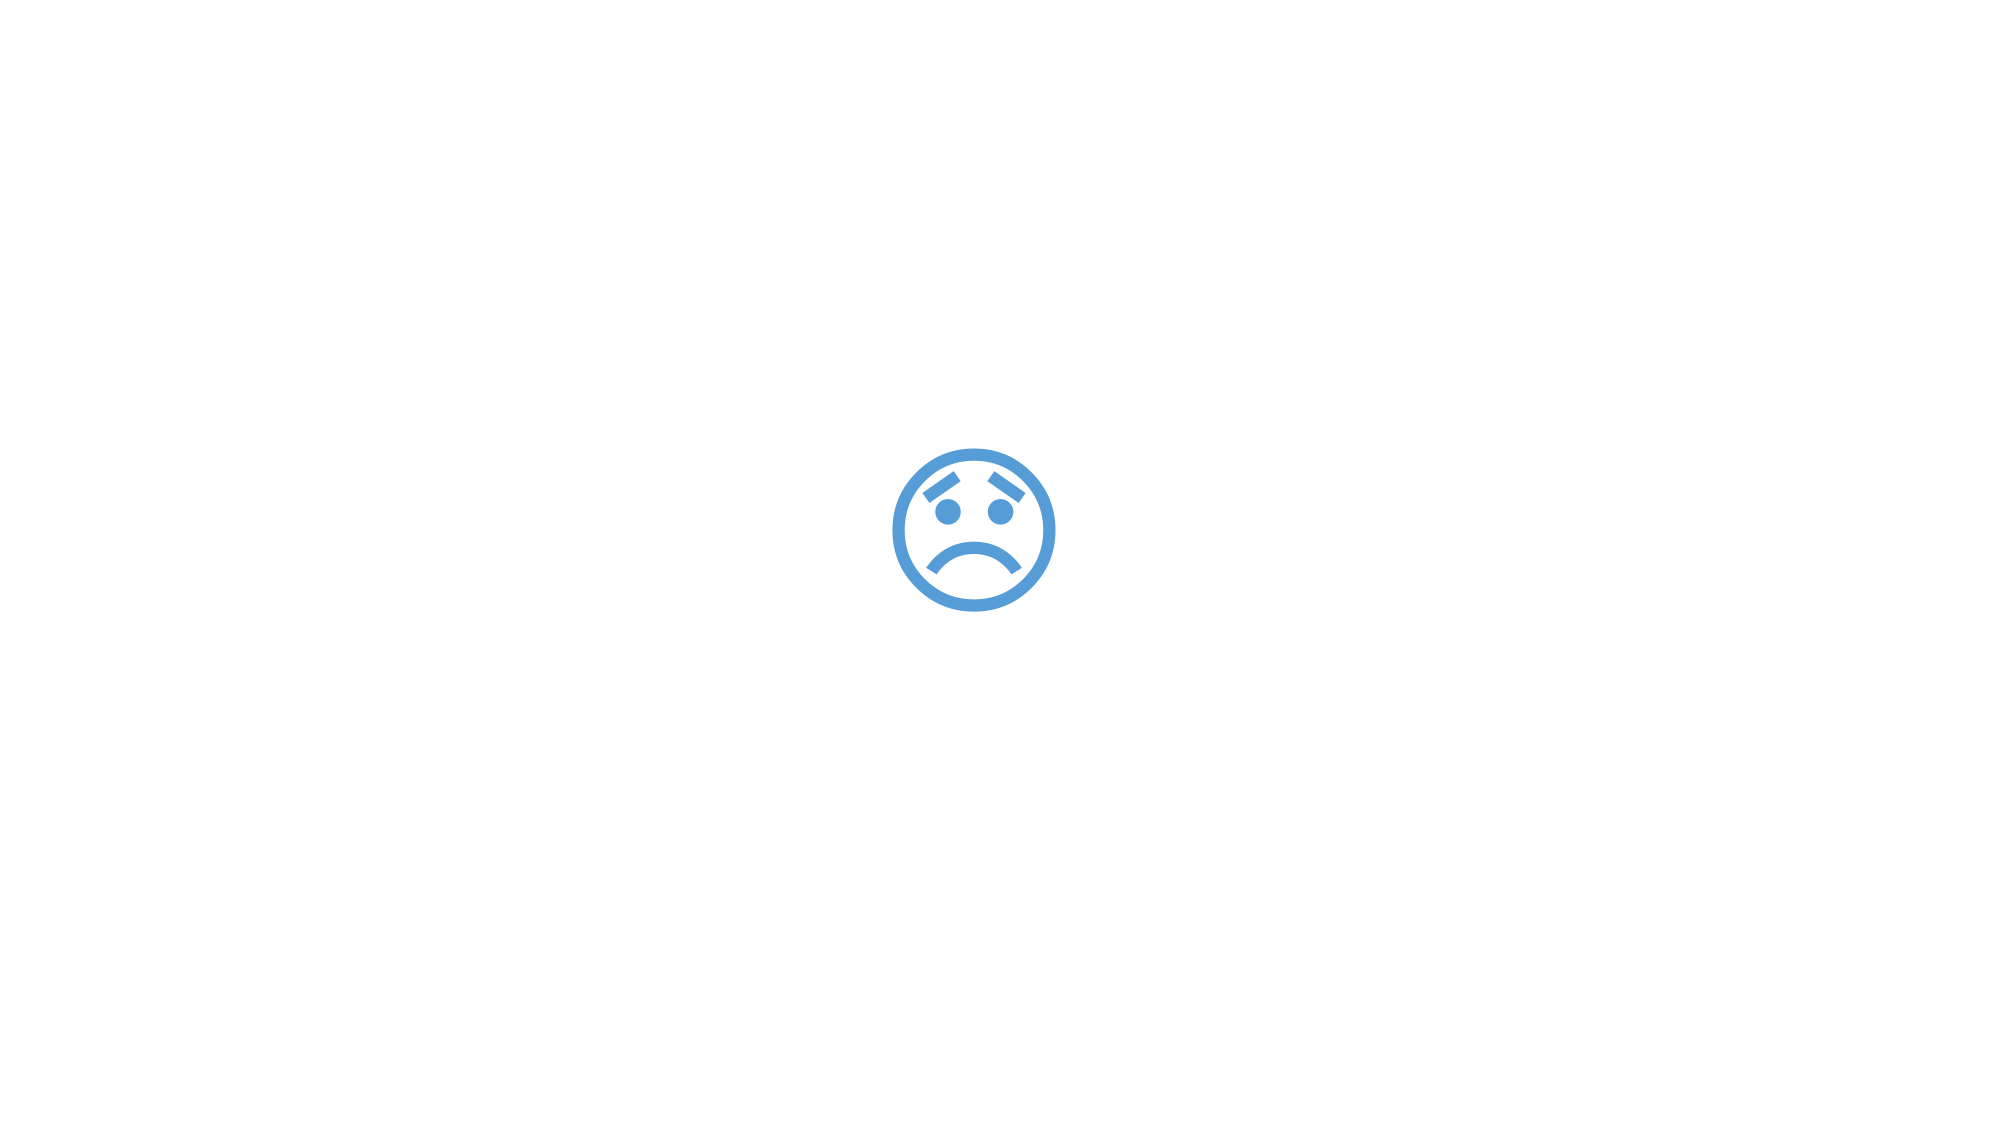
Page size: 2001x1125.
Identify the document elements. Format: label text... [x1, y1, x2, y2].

title 😞 [137, 430, 1863, 648]
